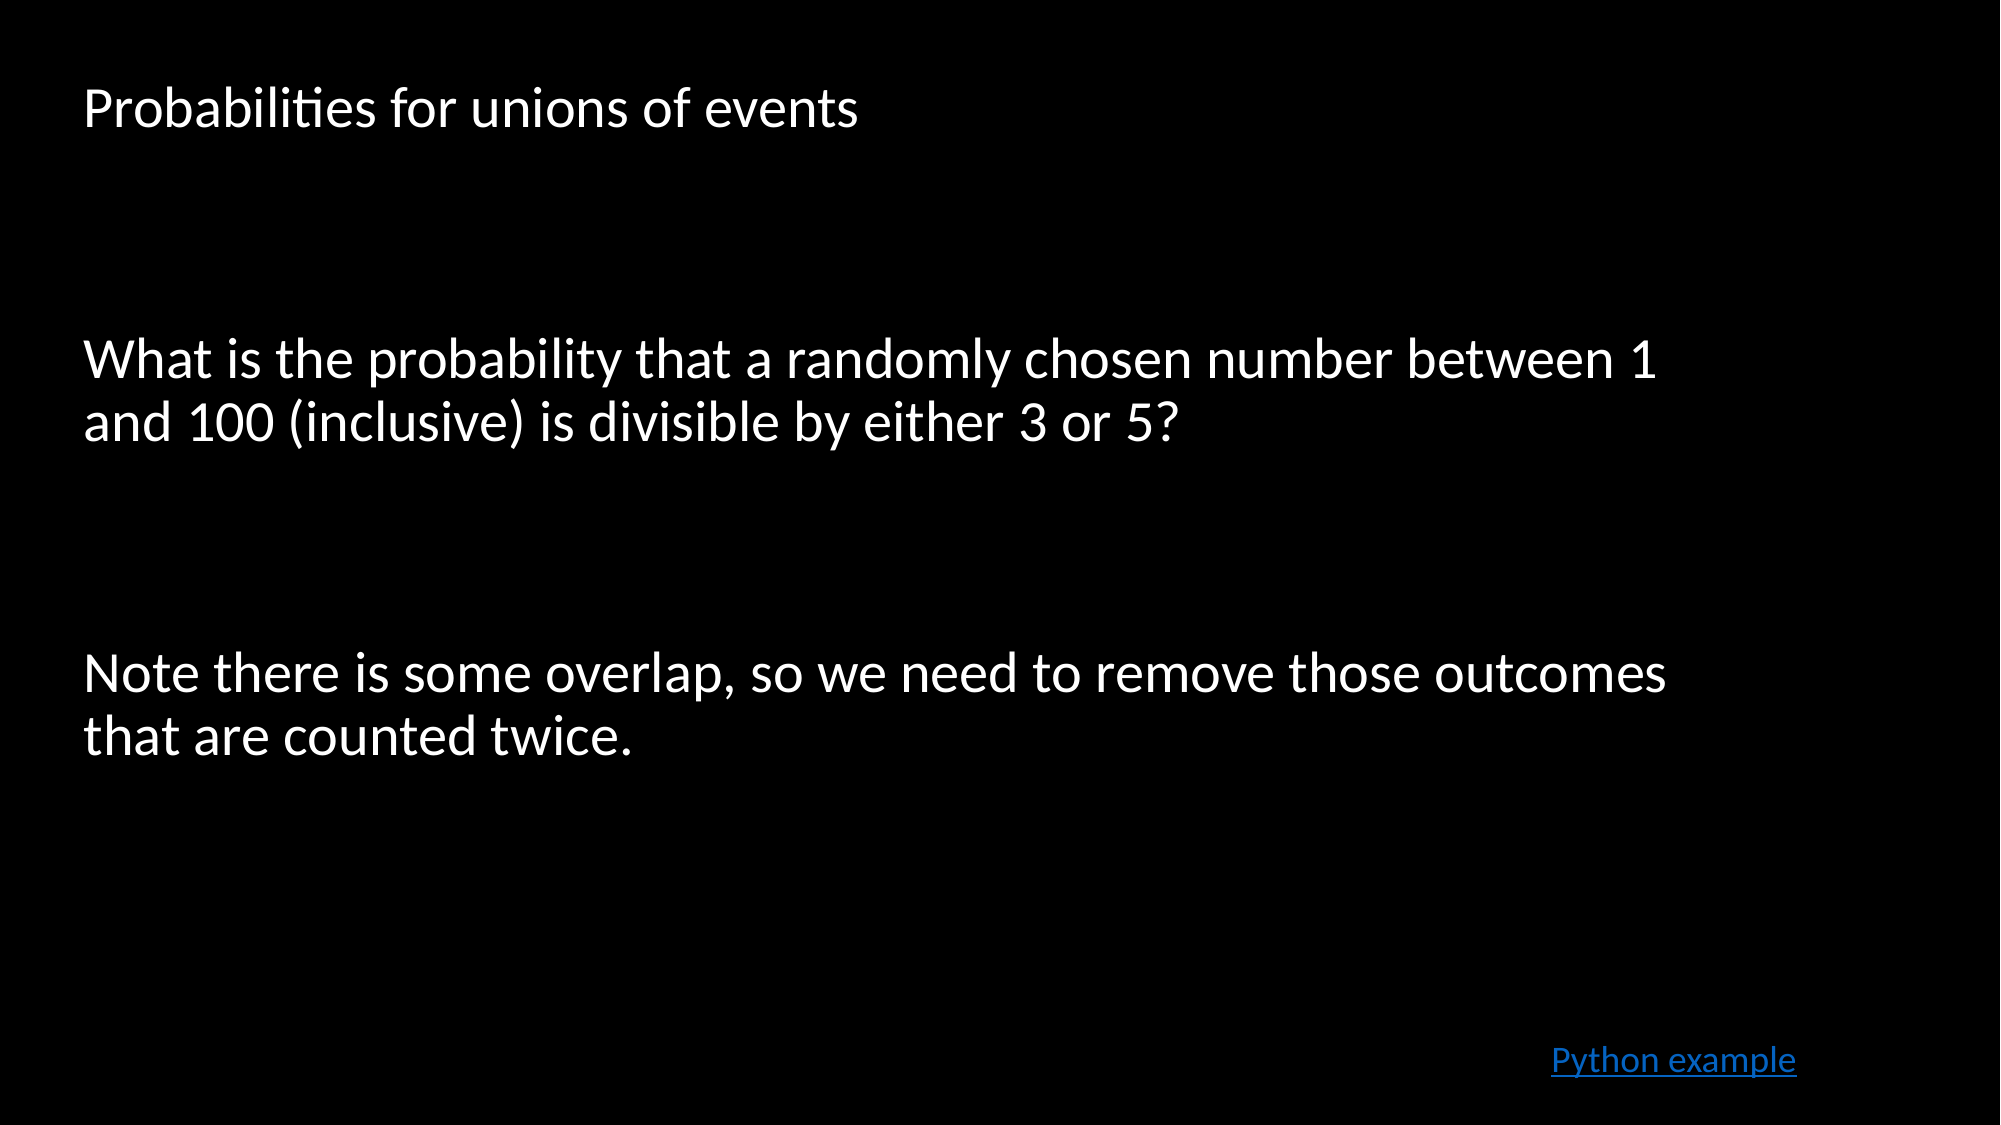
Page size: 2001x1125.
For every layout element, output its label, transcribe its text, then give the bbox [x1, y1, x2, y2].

text_box Python example [1536, 1027, 1812, 1088]
